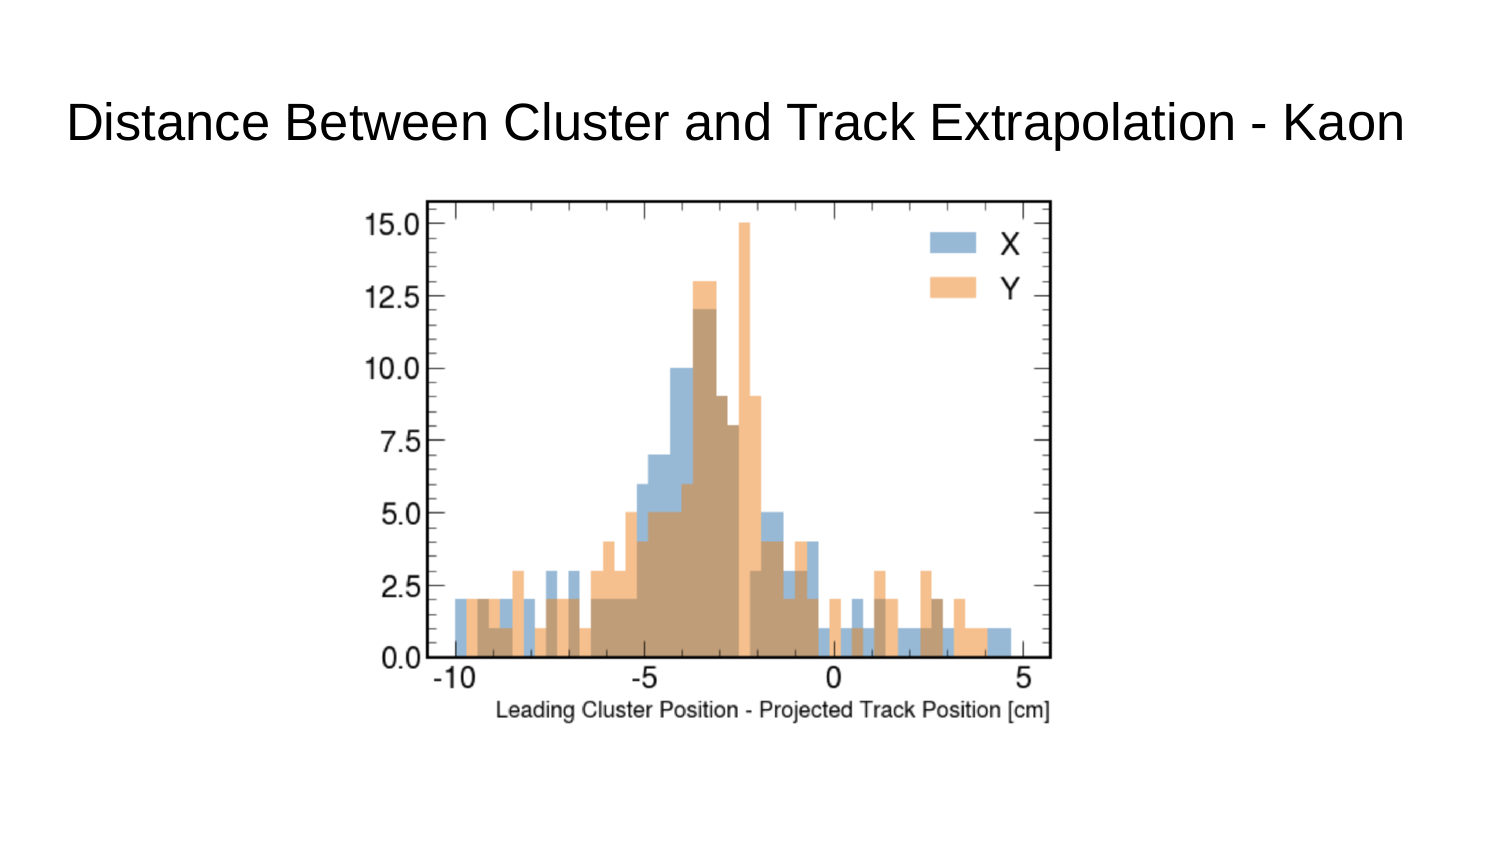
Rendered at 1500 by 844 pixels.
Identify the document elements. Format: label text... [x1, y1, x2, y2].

picture [347, 176, 1080, 734]
title Distance Between Cluster and Track Extrapolation - Kaon [51, 72, 1449, 167]
